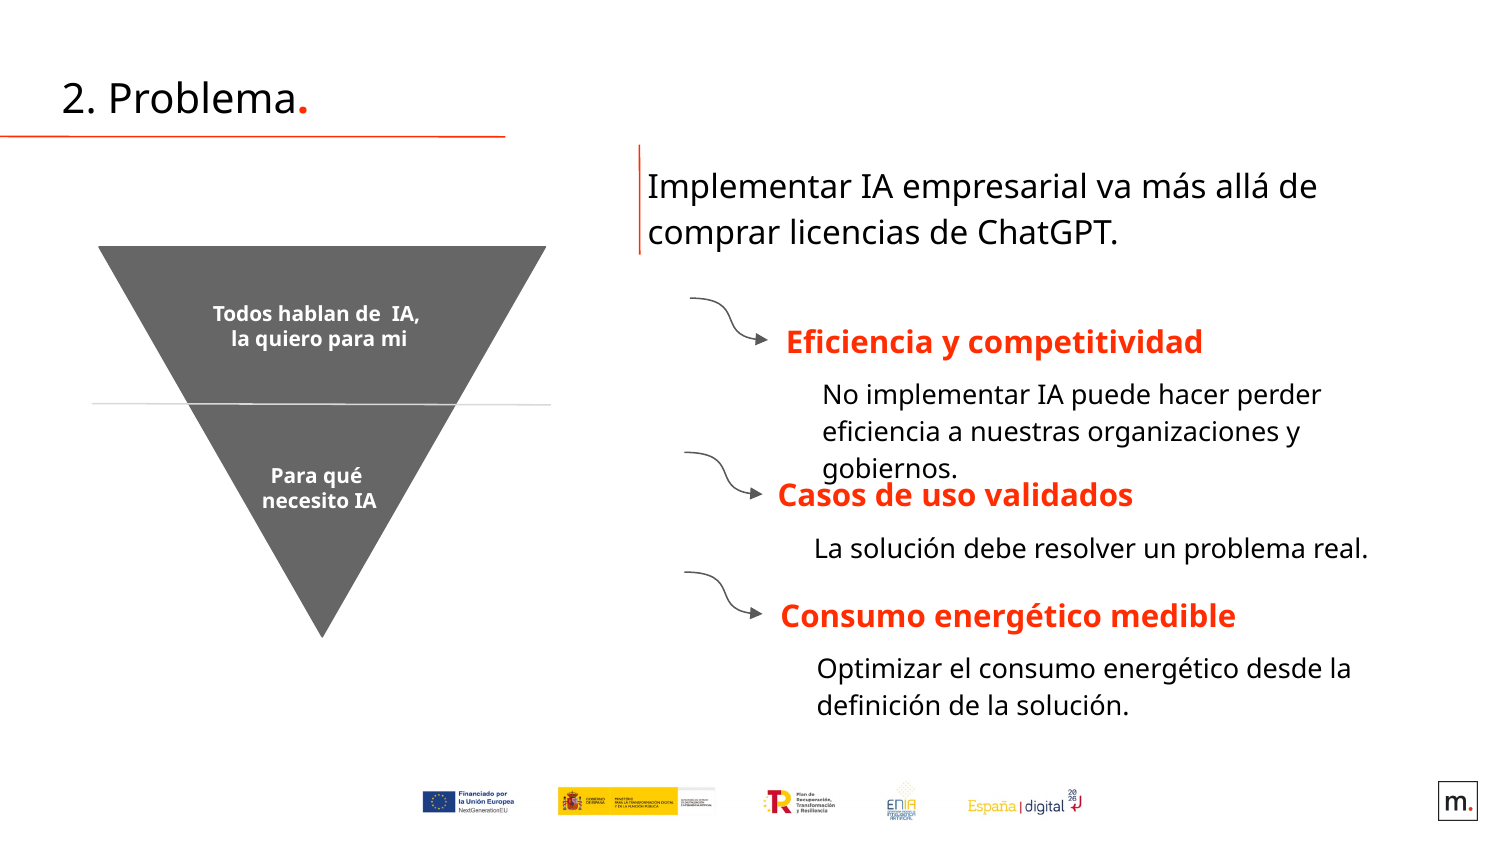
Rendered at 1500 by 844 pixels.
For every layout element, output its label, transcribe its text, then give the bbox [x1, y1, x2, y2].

picture [413, 781, 1089, 822]
text_box [243, 499, 402, 637]
text_box [194, 414, 450, 447]
picture [1438, 781, 1478, 821]
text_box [684, 297, 1457, 733]
text_box [165, 363, 479, 401]
title 2. Problema. [46, 49, 1291, 137]
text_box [632, 144, 1465, 262]
text_box Todos hablan de IA, la quiero para mi [122, 285, 516, 363]
text_box [99, 246, 546, 299]
text_box Para qué necesito IA [122, 447, 516, 499]
